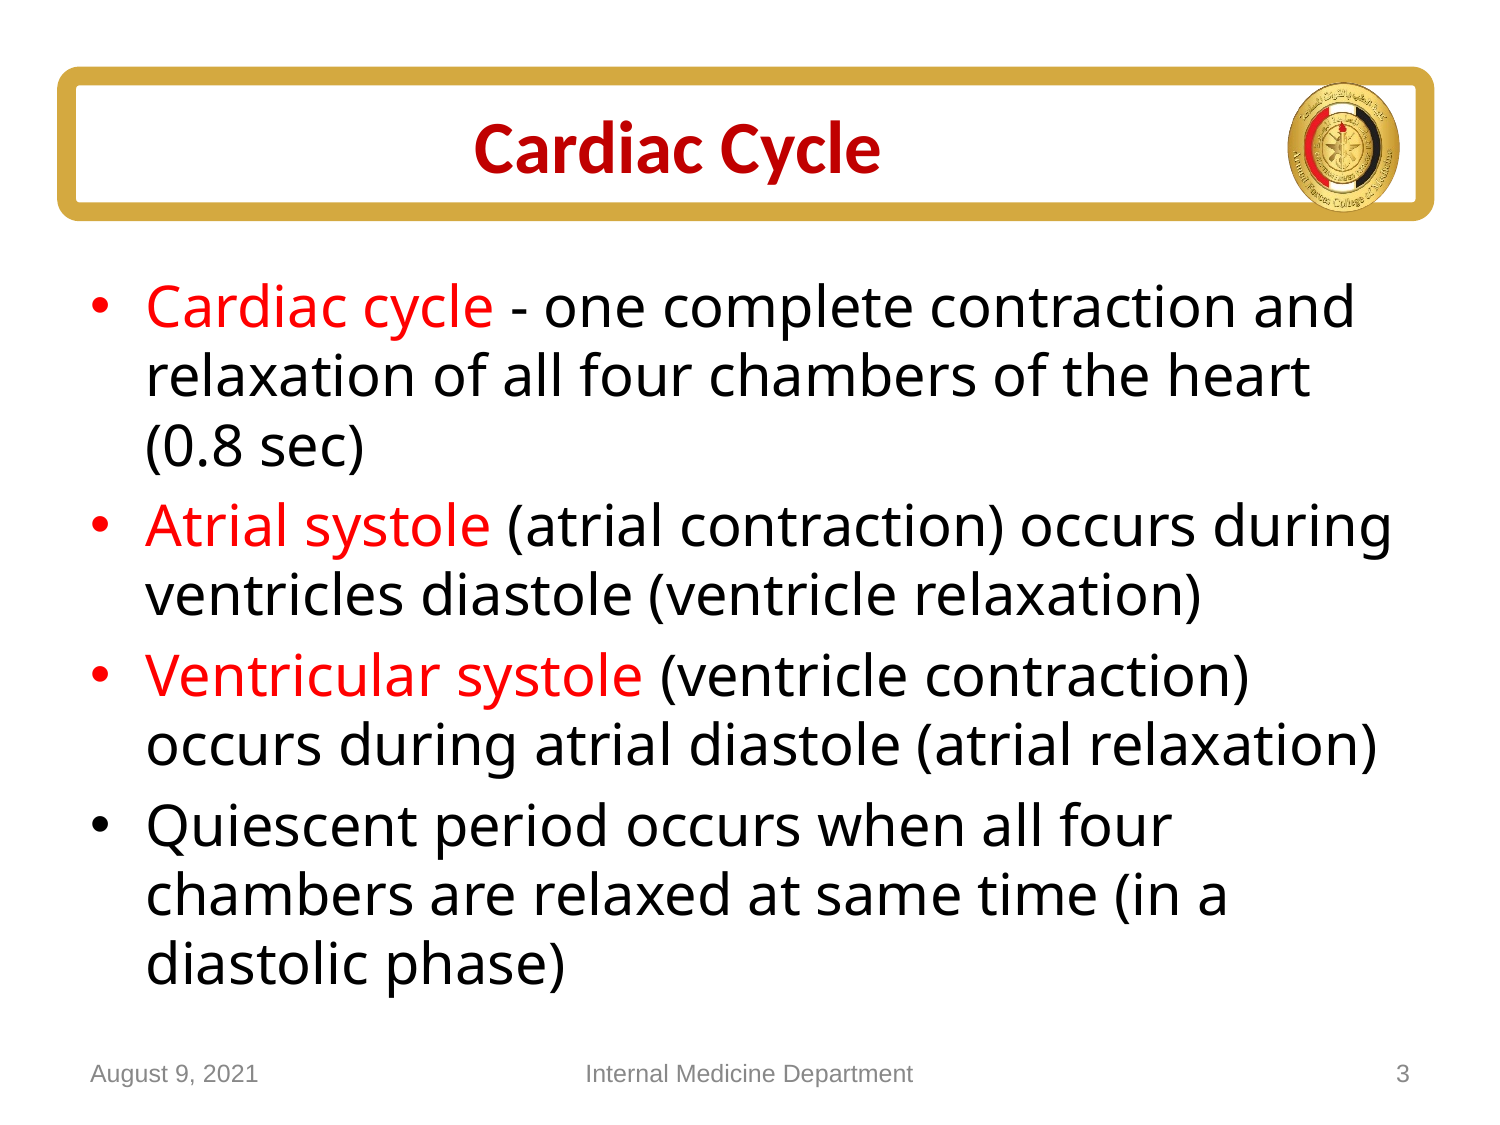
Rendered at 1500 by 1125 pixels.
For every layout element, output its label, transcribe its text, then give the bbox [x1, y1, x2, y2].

title Cardiac Cycle [66, 98, 1292, 189]
list Cardiac cycle - one complete contraction and relaxation of all four chambers of the heart (0.8 sec) Atrial systole (atrial contraction) occurs during ventricles diastole (ventricle relaxation) Ventricular systole (ventricle contraction) occurs during atrial diastole (atrial relaxation) Quiescent period occurs when all four chambers are relaxed at same time (in a diastolic phase) [75, 262, 1425, 1005]
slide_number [75, 1042, 425, 1103]
slide_number 3 [1074, 1042, 1425, 1103]
picture [1292, 82, 1400, 213]
footer Internal Medicine Department [512, 1042, 988, 1103]
